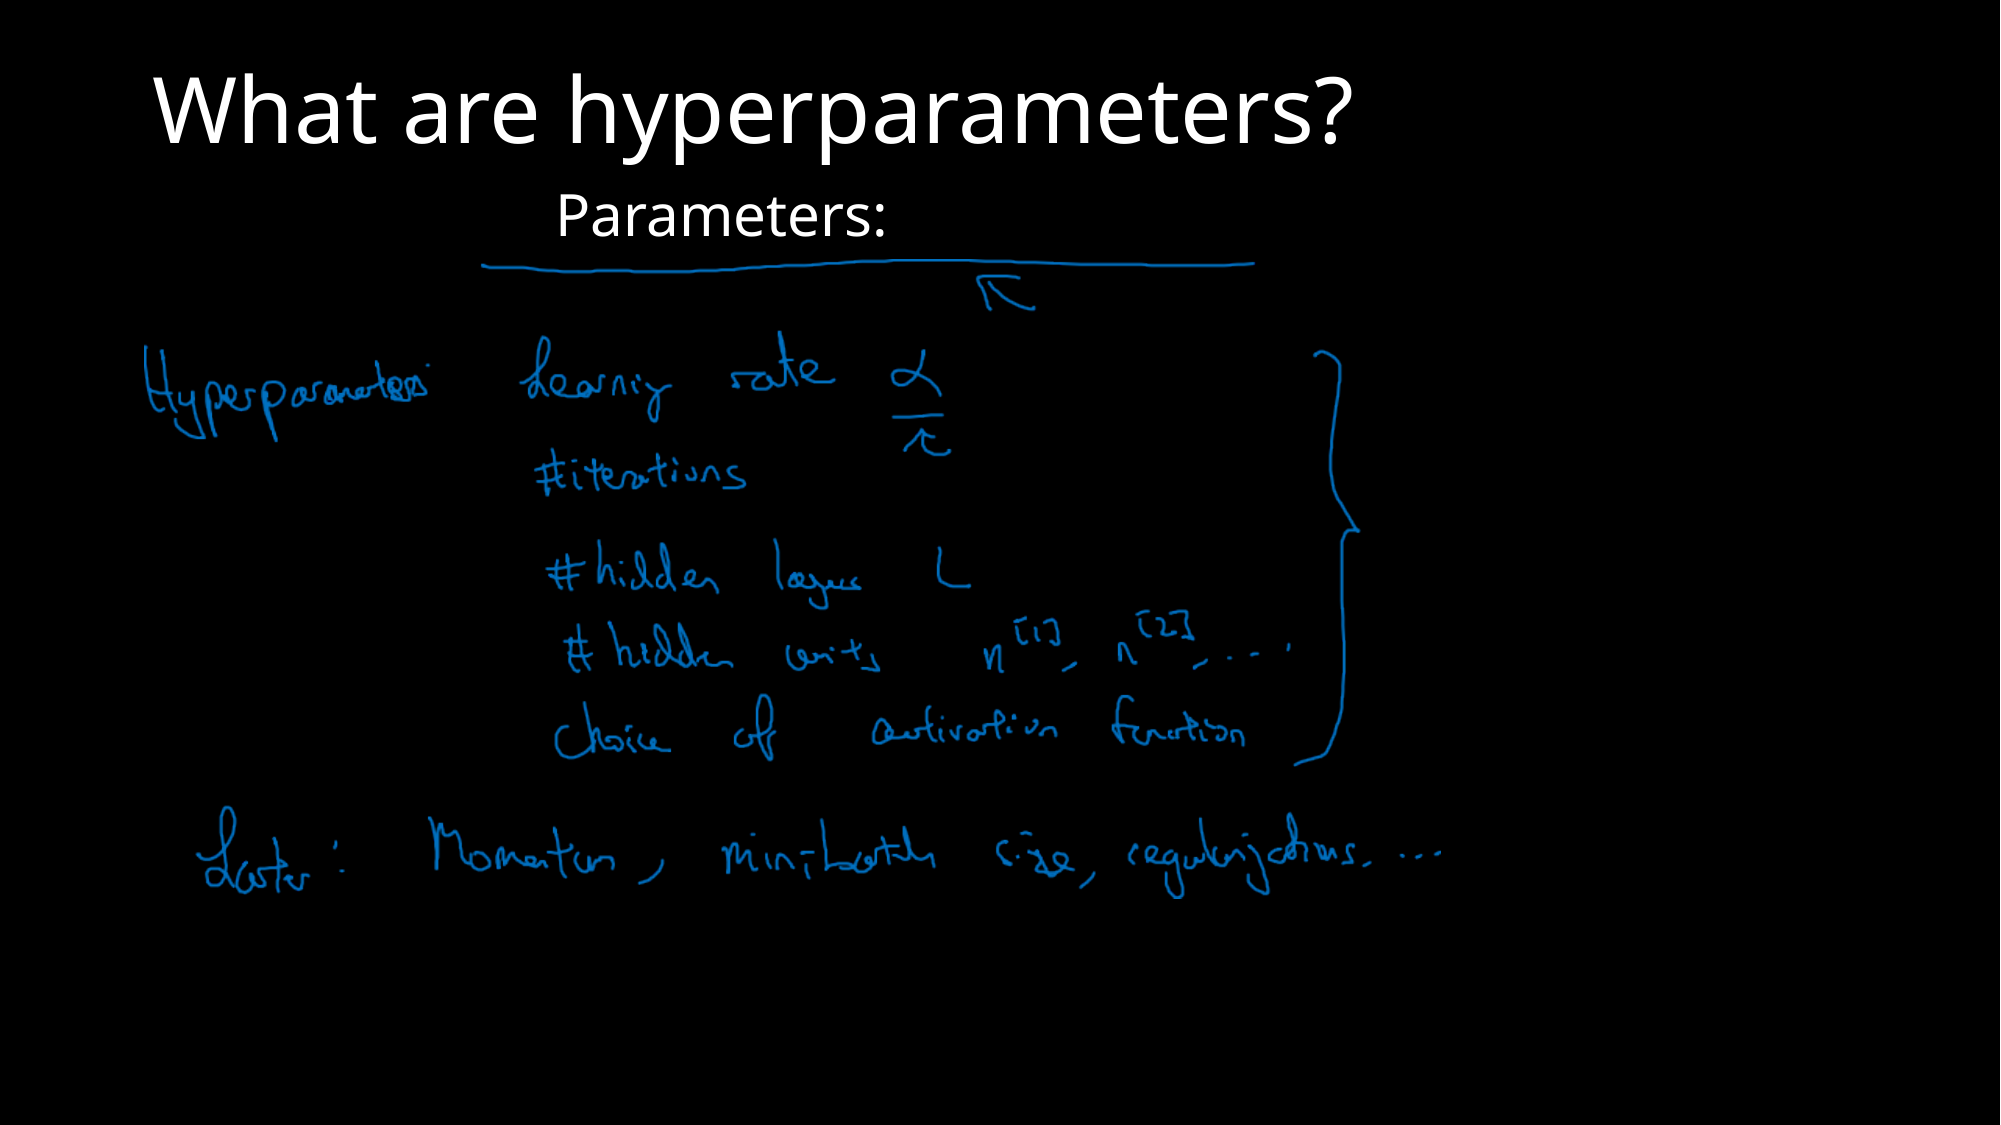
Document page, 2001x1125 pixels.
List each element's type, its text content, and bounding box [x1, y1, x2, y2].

text_box [105, 170, 1369, 261]
picture [144, 259, 1441, 899]
text_box What are hyperparameters? [137, 59, 1863, 277]
